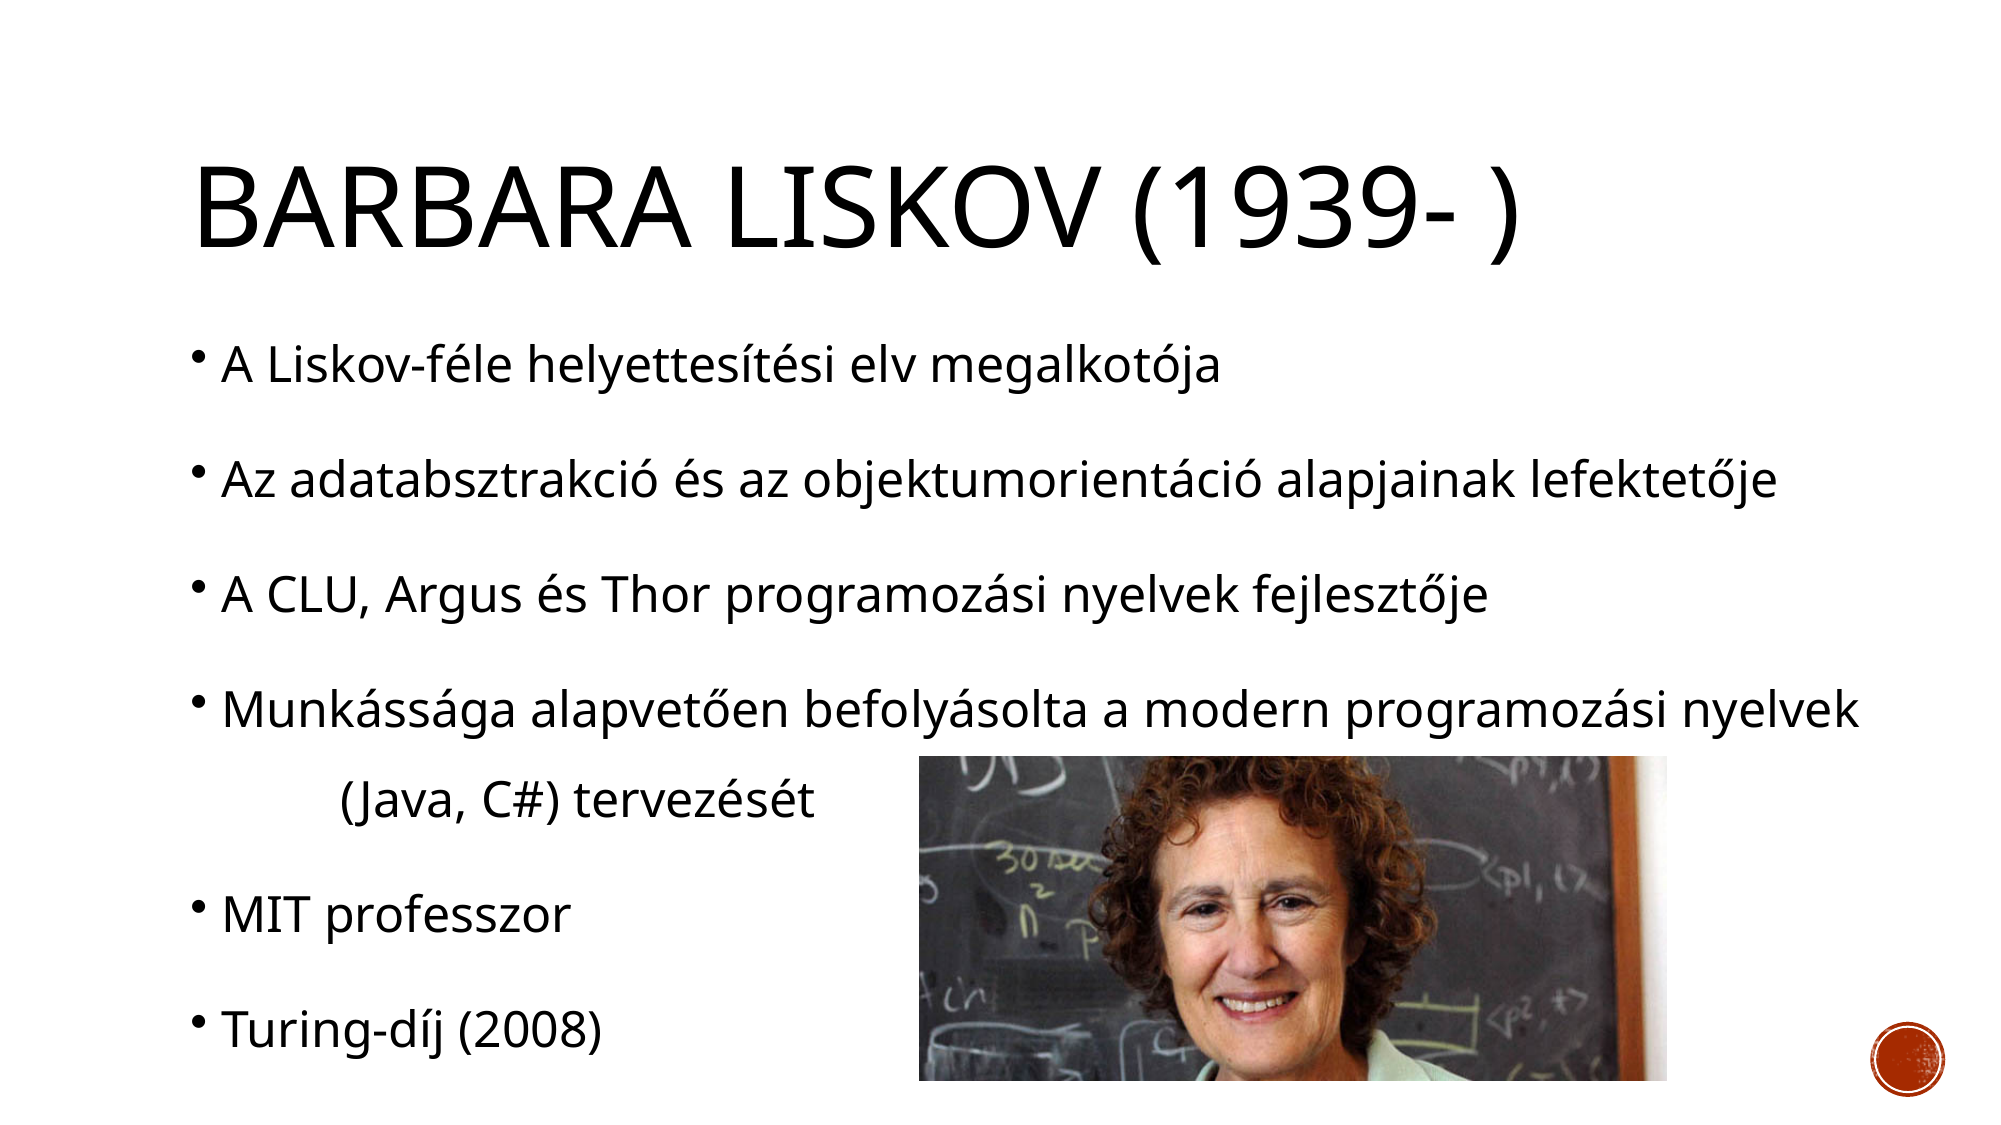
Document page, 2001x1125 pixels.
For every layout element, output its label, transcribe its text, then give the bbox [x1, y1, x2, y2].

title Barbara Liskov (1939- ) [175, 79, 1826, 295]
picture [919, 756, 1667, 1081]
list A Liskov-féle helyettesítési elv megalkotója Az adatabsztrakció és az objektumorientáció alapjainak lefektetője A CLU, Argus és Thor programozási nyelvek fejlesztője Munkássága alapvetően befolyásolta a modern programozási nyelvek (Java, C#) tervezését MIT professzor Turing-díj (2008) [175, 295, 1939, 1066]
